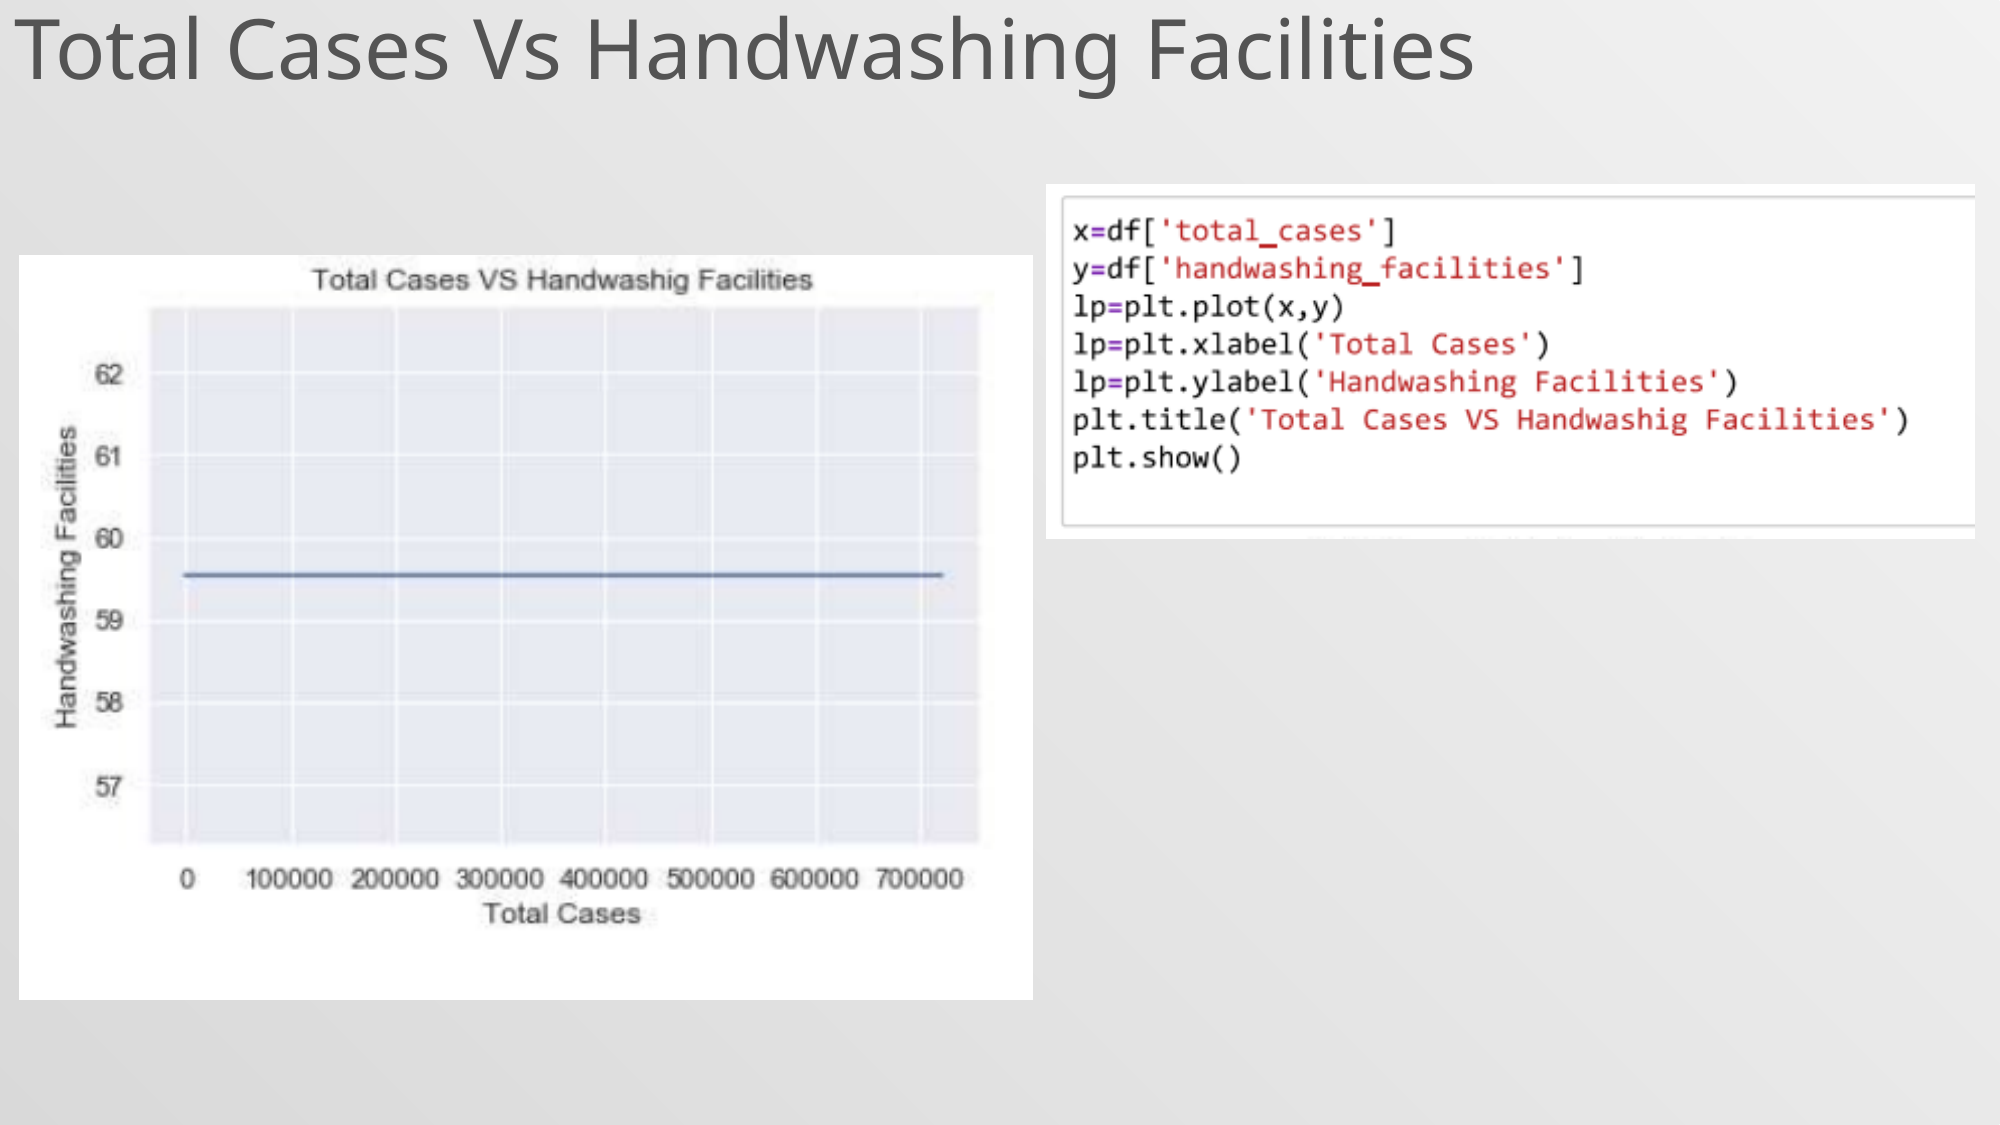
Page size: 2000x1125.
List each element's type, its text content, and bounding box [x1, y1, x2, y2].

picture [1046, 184, 1975, 539]
picture [19, 255, 1033, 1000]
text_box Total Cases Vs Handwashing Facilities [0, 0, 2000, 105]
